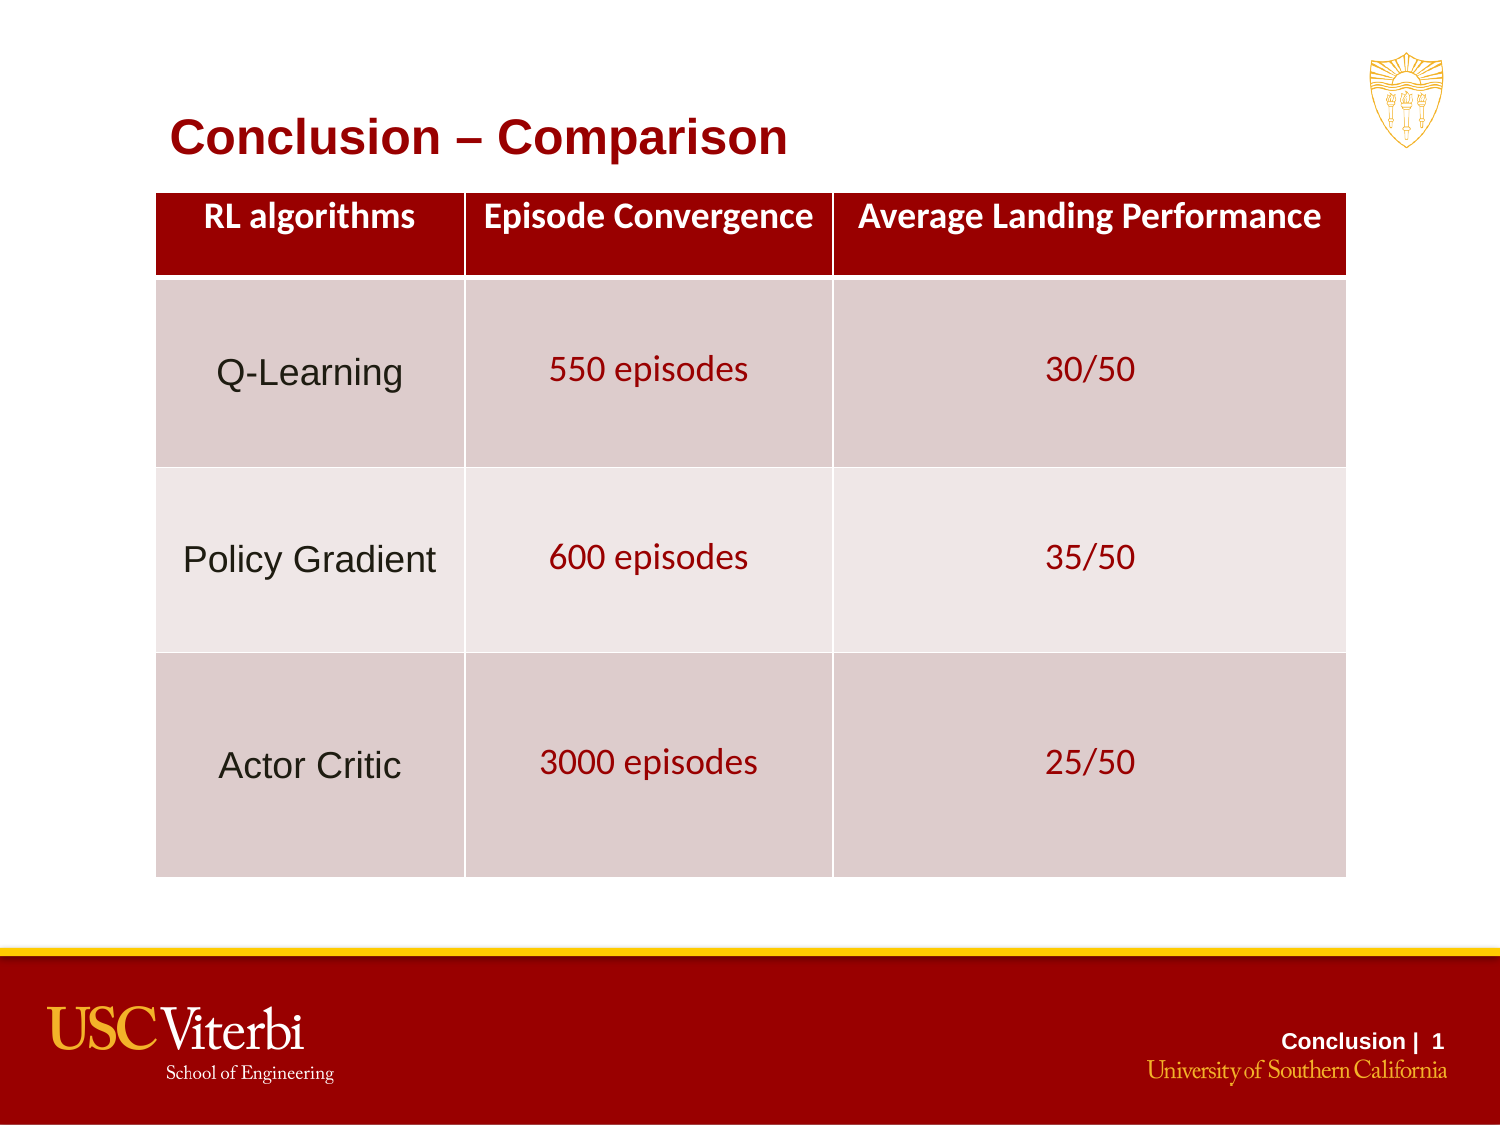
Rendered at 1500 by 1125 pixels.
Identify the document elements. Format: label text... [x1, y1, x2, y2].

table_cell 550 episodes [466, 280, 832, 467]
table_header RL algorithms [156, 193, 464, 275]
table_cell Q-Learning [156, 280, 464, 467]
table_header Episode Convergence [466, 193, 832, 275]
text_box Conclusion – Comparison [154, 97, 1369, 937]
table_cell 600 episodes [466, 468, 832, 652]
table_cell 35/50 [834, 468, 1346, 652]
table_cell Actor Critic [156, 653, 464, 877]
table_cell 3000 episodes [466, 653, 832, 877]
table_cell 25/50 [834, 653, 1346, 877]
picture [1147, 1059, 1447, 1086]
table_cell 30/50 [834, 280, 1346, 467]
text_box Conclusion | 1 [1193, 1019, 1460, 1072]
picture [1345, 39, 1468, 162]
picture [47, 1006, 334, 1084]
table_header Average Landing Performance [834, 193, 1346, 275]
table_cell Policy Gradient [156, 468, 464, 652]
